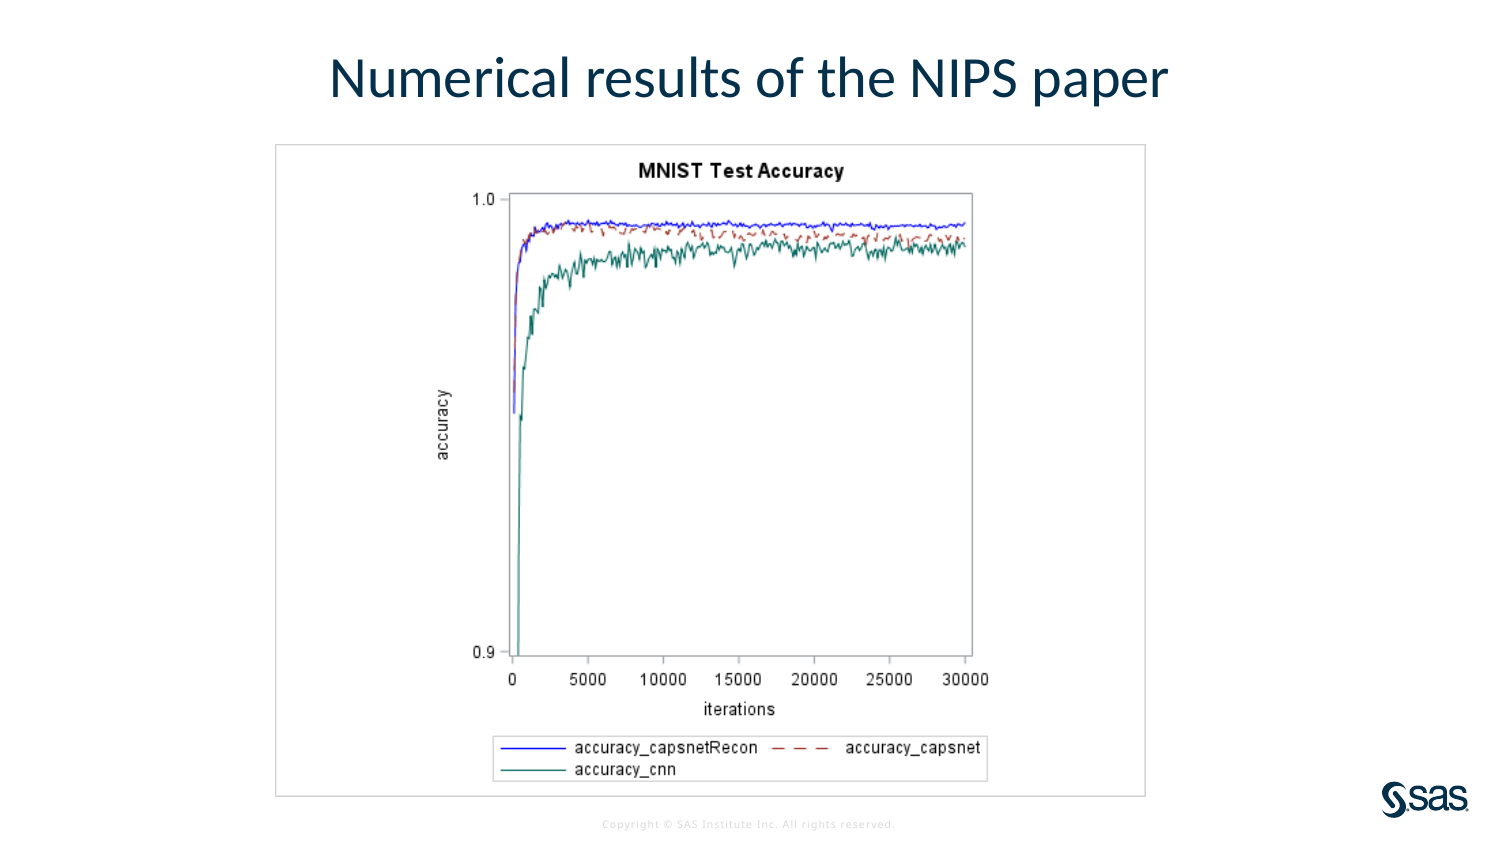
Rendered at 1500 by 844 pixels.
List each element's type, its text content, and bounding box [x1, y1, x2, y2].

picture [275, 144, 1146, 798]
title Numerical results of the NIPS paper [102, 27, 1398, 121]
